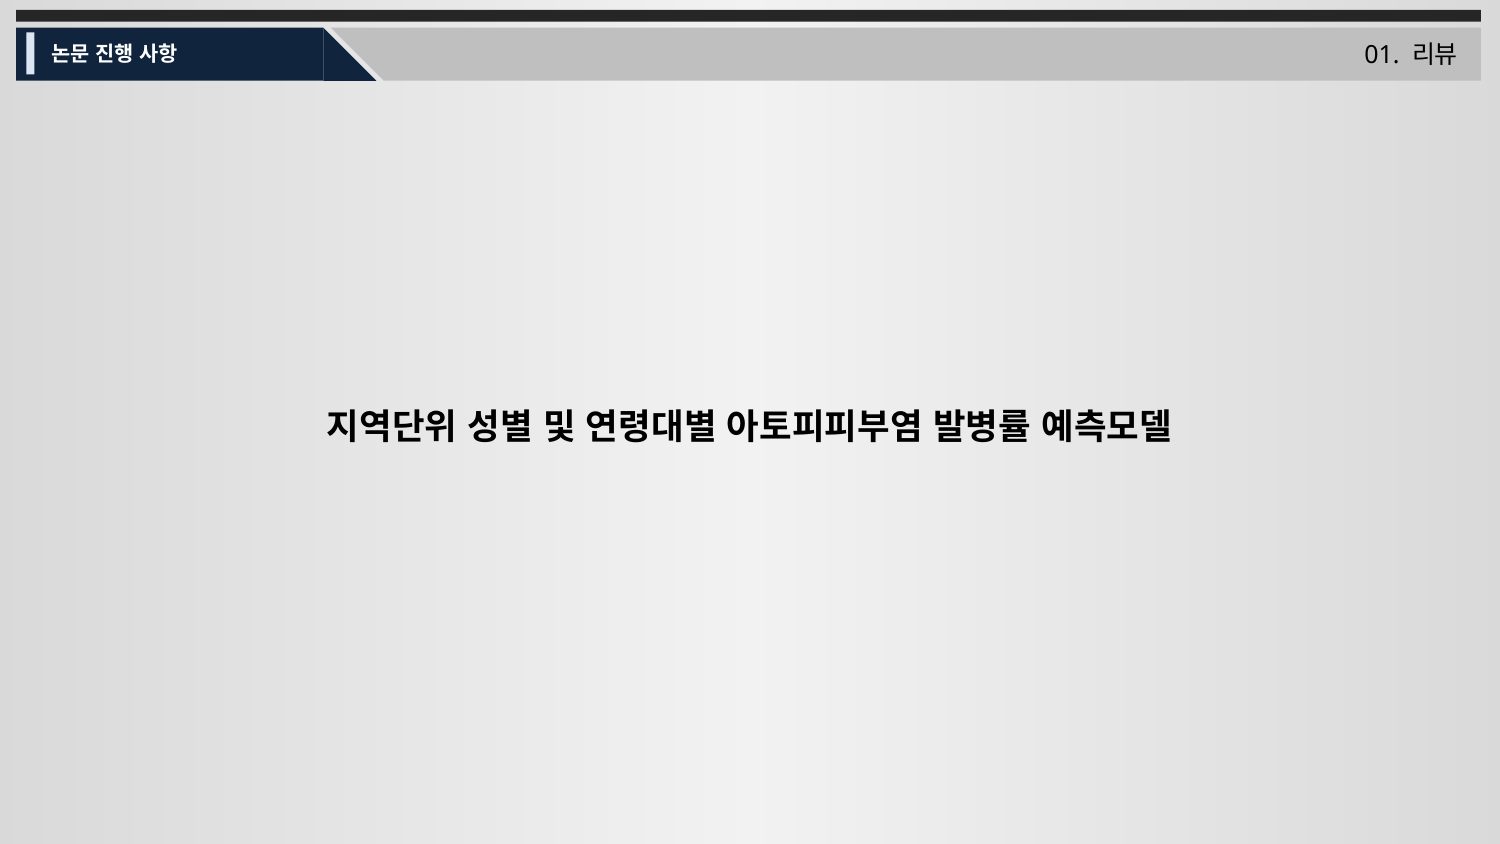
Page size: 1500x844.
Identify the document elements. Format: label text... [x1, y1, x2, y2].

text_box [330, 27, 1482, 81]
text_box [24, 30, 37, 76]
text_box [321, 25, 328, 83]
text_box [14, 26, 321, 83]
text_box [14, 8, 1483, 24]
text_box 논문 진행 사항 [36, 33, 207, 73]
text_box 지역단위 성별 및 연령대별 아토피피부염 발병률 예측모델 [311, 396, 1188, 454]
